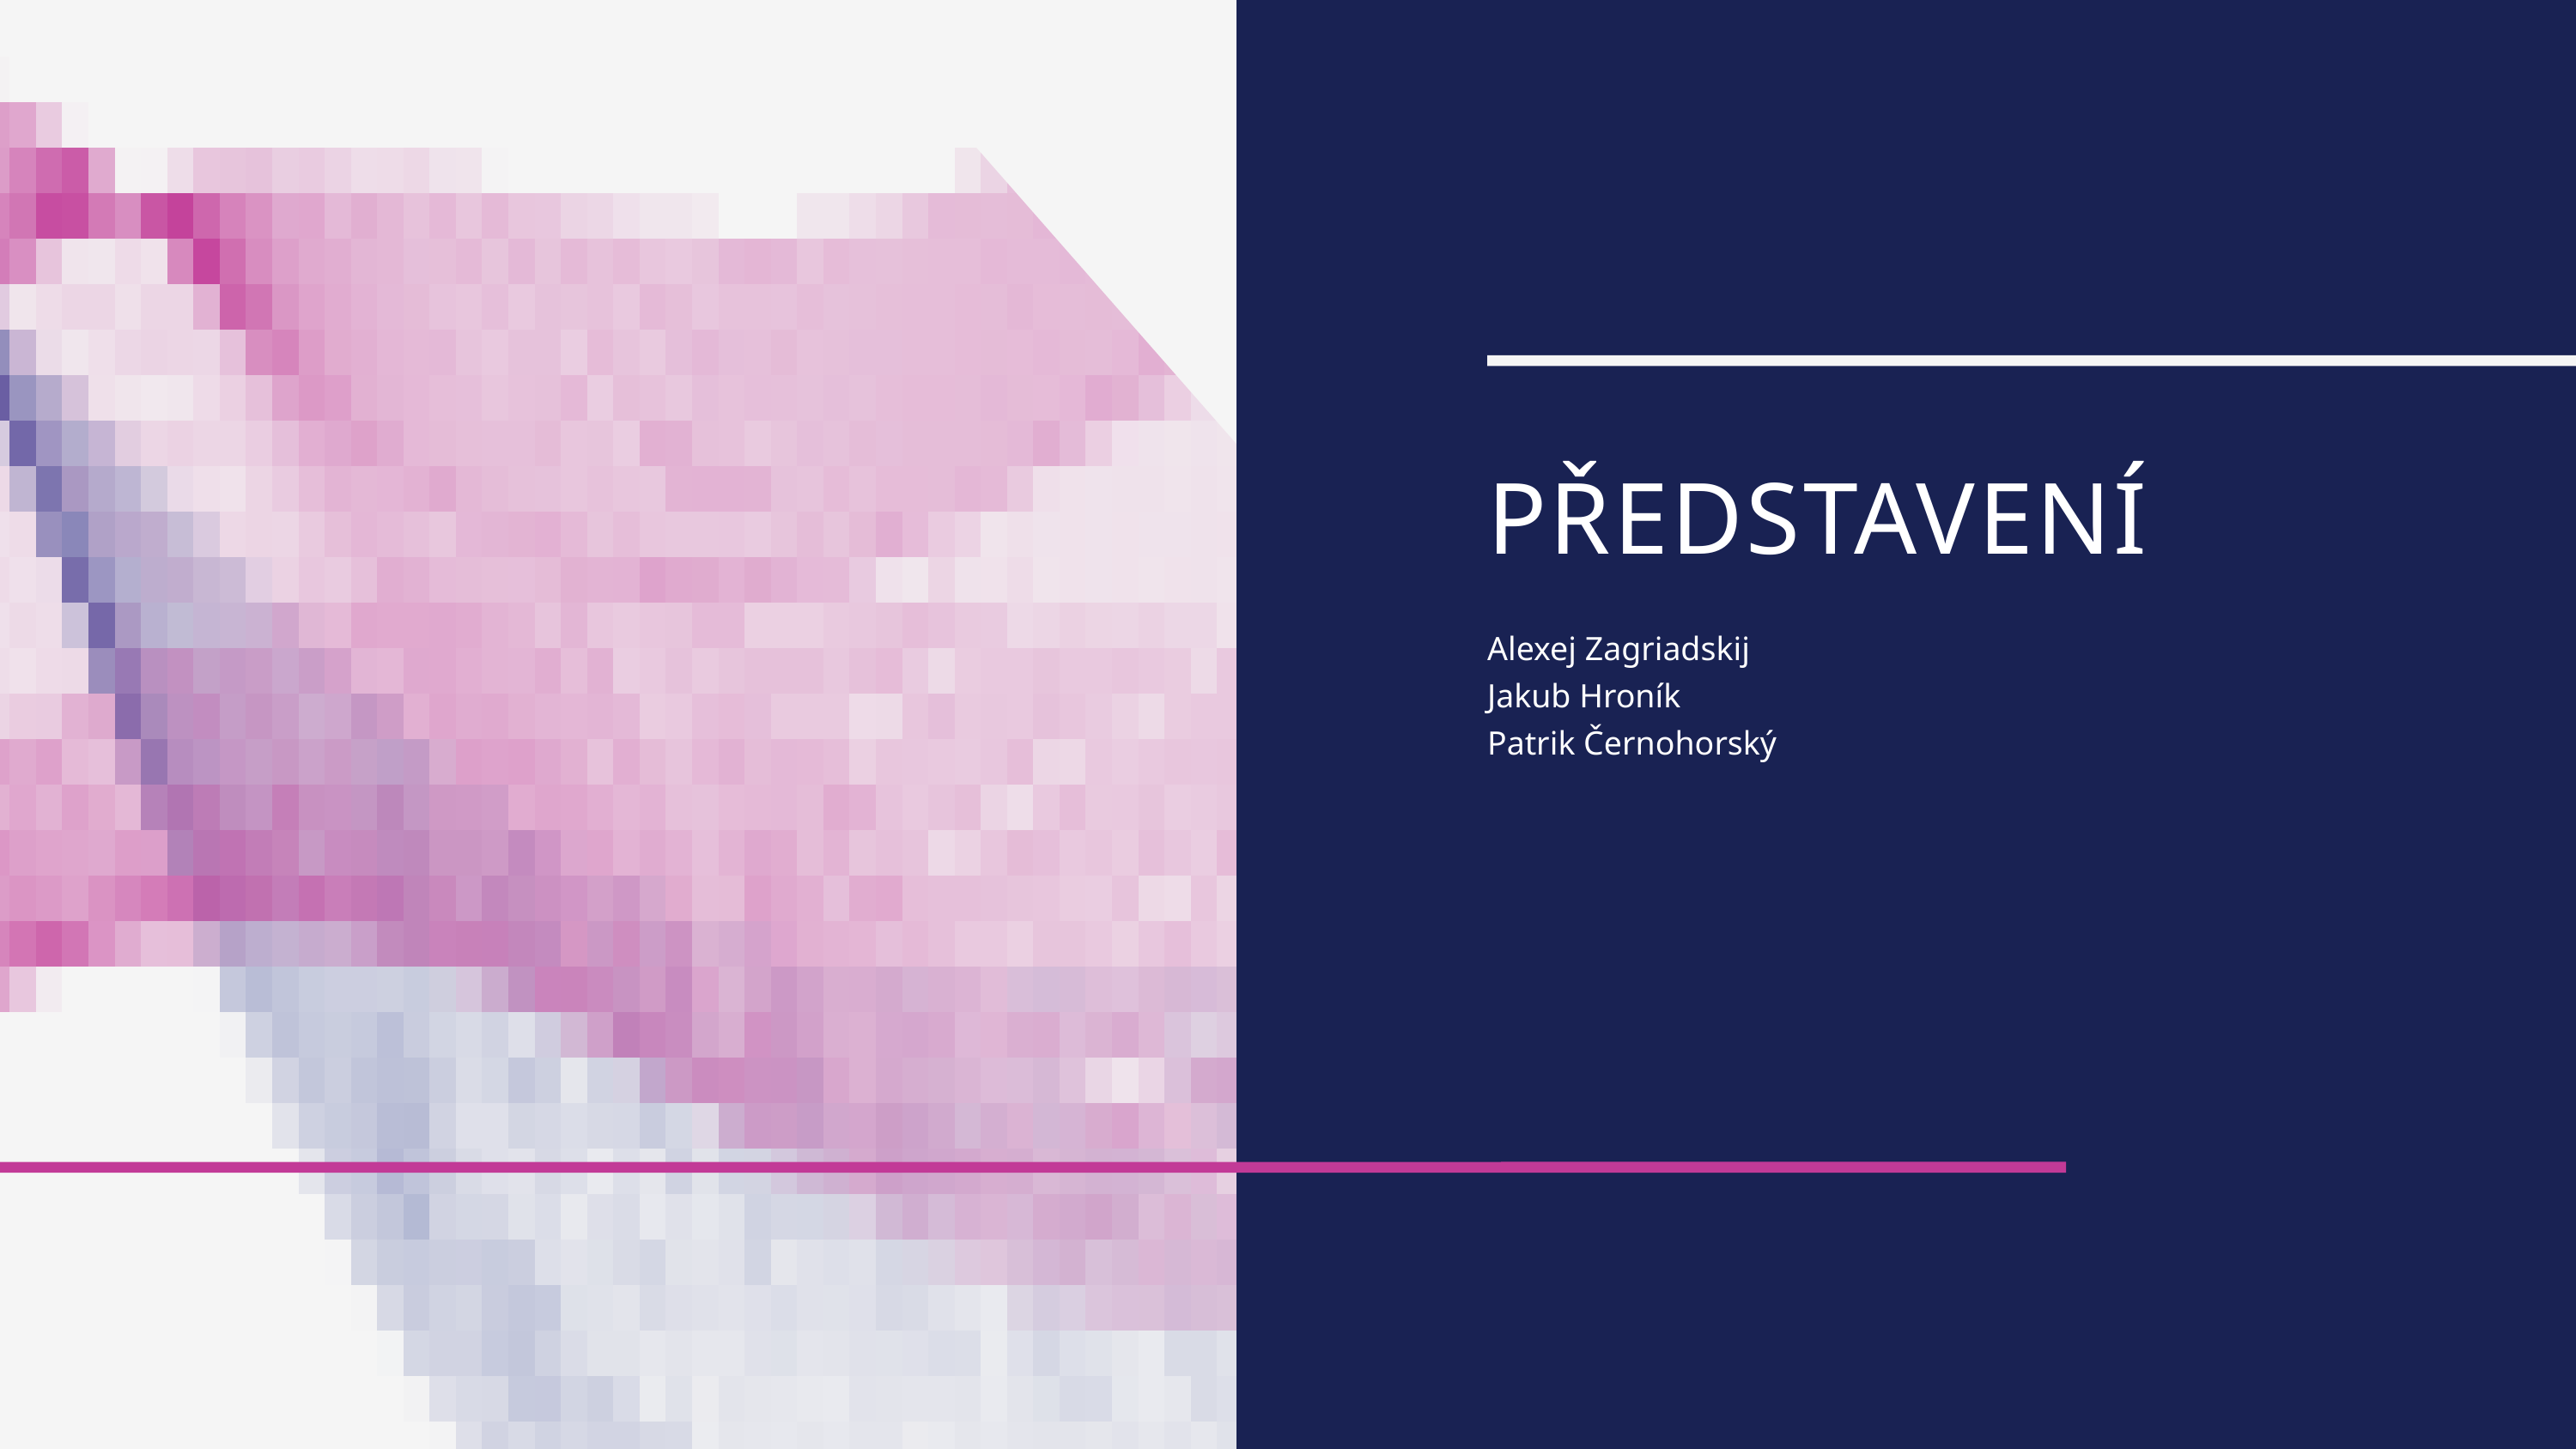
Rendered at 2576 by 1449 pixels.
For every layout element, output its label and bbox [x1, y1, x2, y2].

text_box [1133, 54, 2576, 1432]
text_box [0, 0, 1128, 1167]
text_box [105, 1167, 1236, 1449]
